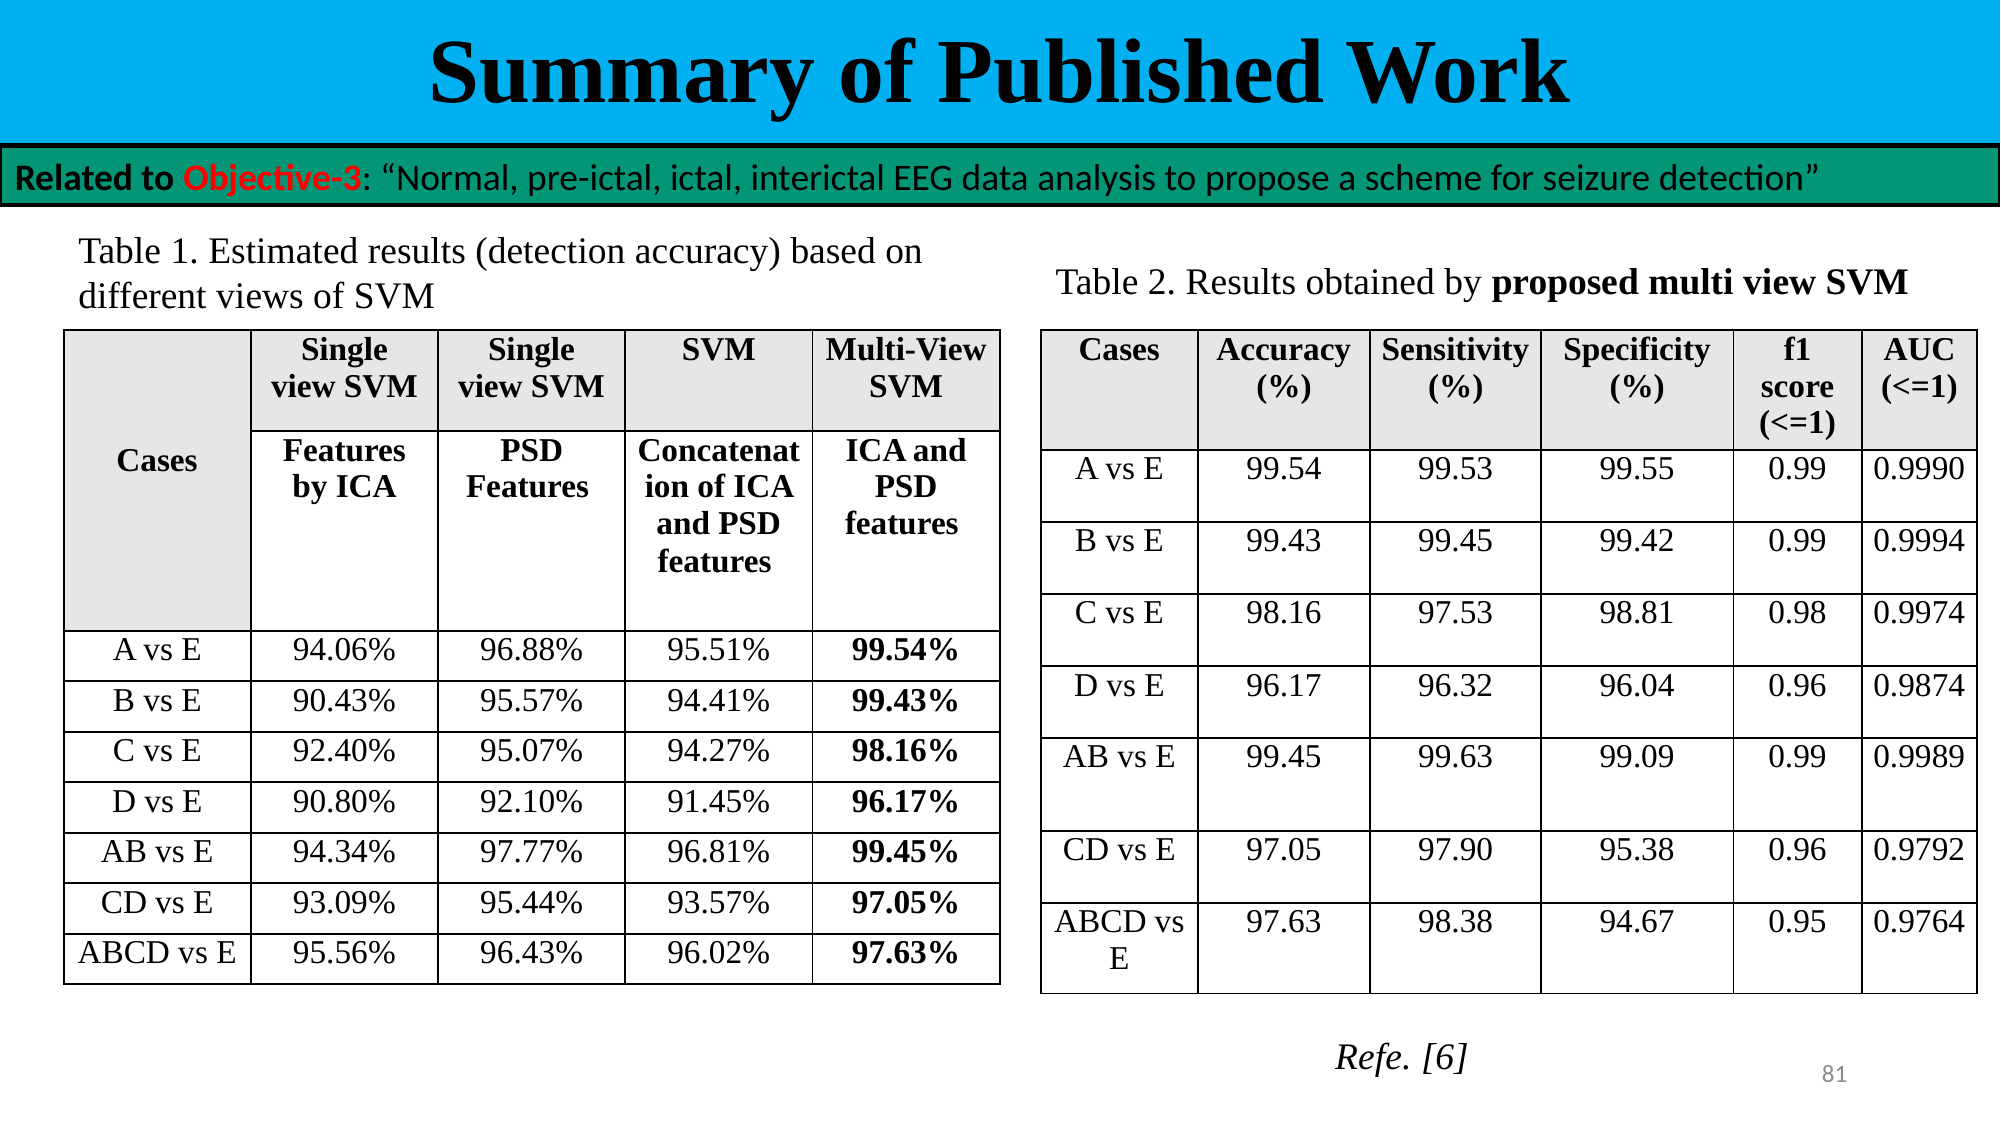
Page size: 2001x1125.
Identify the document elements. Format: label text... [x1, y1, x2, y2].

table_cell Concatenation of ICA and PSD features [626, 432, 812, 630]
text_box Table 1. Estimated results (detection accuracy) based on different views of SVM [63, 218, 978, 323]
table_cell 92.40% [252, 733, 437, 781]
table_header Cases [65, 331, 250, 630]
table_header Single view SVM [439, 331, 624, 430]
table_cell 99.55 [1542, 451, 1733, 521]
table_cell B vs E [1042, 523, 1197, 593]
table_cell 99.09 [1542, 739, 1733, 830]
table_cell 0.95 [1734, 904, 1861, 993]
table_cell 94.41% [626, 682, 812, 731]
table_header f1 score (<=1) [1734, 331, 1861, 449]
table_cell 95.56% [252, 935, 437, 983]
table_cell AB vs E [1042, 739, 1197, 830]
table_cell 96.32 [1371, 667, 1540, 737]
table_cell 98.38 [1371, 904, 1540, 993]
table_cell 99.43 [1199, 523, 1369, 593]
table_cell 99.63 [1371, 739, 1540, 830]
table_header Single view SVM [252, 331, 437, 430]
table_cell 95.44% [439, 884, 624, 933]
table_cell 97.90 [1371, 832, 1540, 902]
table_header Accuracy (%) [1199, 331, 1369, 449]
table_cell 94.34% [252, 834, 437, 882]
table_cell 96.02% [626, 935, 812, 983]
title Summary of Published Work [0, 0, 2000, 145]
slide_number 81 [1412, 1042, 1863, 1103]
table_cell 96.81% [626, 834, 812, 882]
table_cell 99.43% [813, 682, 999, 731]
table_cell B vs E [65, 682, 250, 731]
table_header Specificity (%) [1542, 331, 1733, 449]
table_cell 0.99 [1734, 523, 1861, 593]
table_cell ABCD vs E [65, 935, 250, 983]
table_cell CD vs E [65, 884, 250, 933]
table_cell 98.81 [1542, 595, 1733, 665]
table_cell 97.63% [813, 935, 999, 983]
table_cell A vs E [1042, 451, 1197, 521]
table_cell D vs E [65, 783, 250, 832]
table_cell CD vs E [1042, 832, 1197, 902]
table_cell ICA and PSD features [813, 432, 999, 630]
table_cell A vs E [65, 632, 250, 680]
table_cell 95.51% [626, 632, 812, 680]
table_cell 98.16 [1199, 595, 1369, 665]
table_cell 97.53 [1371, 595, 1540, 665]
table_cell 99.42 [1542, 523, 1733, 593]
table_cell 97.05 [1199, 832, 1369, 902]
table_cell 99.45 [1371, 523, 1540, 593]
text_box Related to Objective-3: “Normal, pre-ictal, ictal, interictal EEG data analysis to propose a scheme for seizure detection” [0, 145, 2000, 206]
text_box Refe. [6] [1320, 1024, 1605, 1085]
table_header Cases [1042, 331, 1197, 449]
table_cell 97.77% [439, 834, 624, 882]
table_header Sensitivity (%) [1371, 331, 1540, 449]
table_cell 98.16% [813, 733, 999, 781]
table_cell 96.04 [1542, 667, 1733, 737]
table_cell 92.10% [439, 783, 624, 832]
table_cell 94.27% [626, 733, 812, 781]
table_cell 96.17 [1199, 667, 1369, 737]
table_cell 0.9764 [1863, 904, 1976, 993]
table_cell AB vs E [65, 834, 250, 882]
table_cell 0.9994 [1863, 523, 1976, 593]
table_cell 0.99 [1734, 739, 1861, 830]
text_box Table 2. Results obtained by proposed multi view SVM [1040, 249, 1955, 310]
table_cell 0.98 [1734, 595, 1861, 665]
table_cell 99.45 [1199, 739, 1369, 830]
table_cell 99.54% [813, 632, 999, 680]
table_cell 0.9990 [1863, 451, 1976, 521]
table_cell 0.96 [1734, 667, 1861, 737]
table_cell 0.9989 [1863, 739, 1976, 830]
table_cell 96.88% [439, 632, 624, 680]
table_cell Features by ICA [252, 432, 437, 630]
table_cell 94.06% [252, 632, 437, 680]
table_cell 0.99 [1734, 451, 1861, 521]
table_cell 95.07% [439, 733, 624, 781]
table_cell 90.43% [252, 682, 437, 731]
table_cell 96.17% [813, 783, 999, 832]
table_cell 95.38 [1542, 832, 1733, 902]
table_header AUC (<=1) [1863, 331, 1976, 449]
table_cell 91.45% [626, 783, 812, 832]
table_cell 95.57% [439, 682, 624, 731]
table_cell 99.45% [813, 834, 999, 882]
table_cell C vs E [65, 733, 250, 781]
table_cell 93.09% [252, 884, 437, 933]
table_cell ABCD vs E [1042, 904, 1197, 993]
table_cell 97.63 [1199, 904, 1369, 993]
table_cell 99.53 [1371, 451, 1540, 521]
table_cell 99.54 [1199, 451, 1369, 521]
table_cell 96.43% [439, 935, 624, 983]
table_cell 97.05% [813, 884, 999, 933]
table_header SVM [626, 331, 812, 430]
table_cell 0.9974 [1863, 595, 1976, 665]
table_cell D vs E [1042, 667, 1197, 737]
table_cell 90.80% [252, 783, 437, 832]
table_cell 0.9874 [1863, 667, 1976, 737]
table_cell 0.96 [1734, 832, 1861, 902]
table_cell 94.67 [1542, 904, 1733, 993]
table_cell PSD Features [439, 432, 624, 630]
table_header Multi-View SVM [813, 331, 999, 430]
table_cell 0.9792 [1863, 832, 1976, 902]
table_cell 93.57% [626, 884, 812, 933]
table_cell C vs E [1042, 595, 1197, 665]
